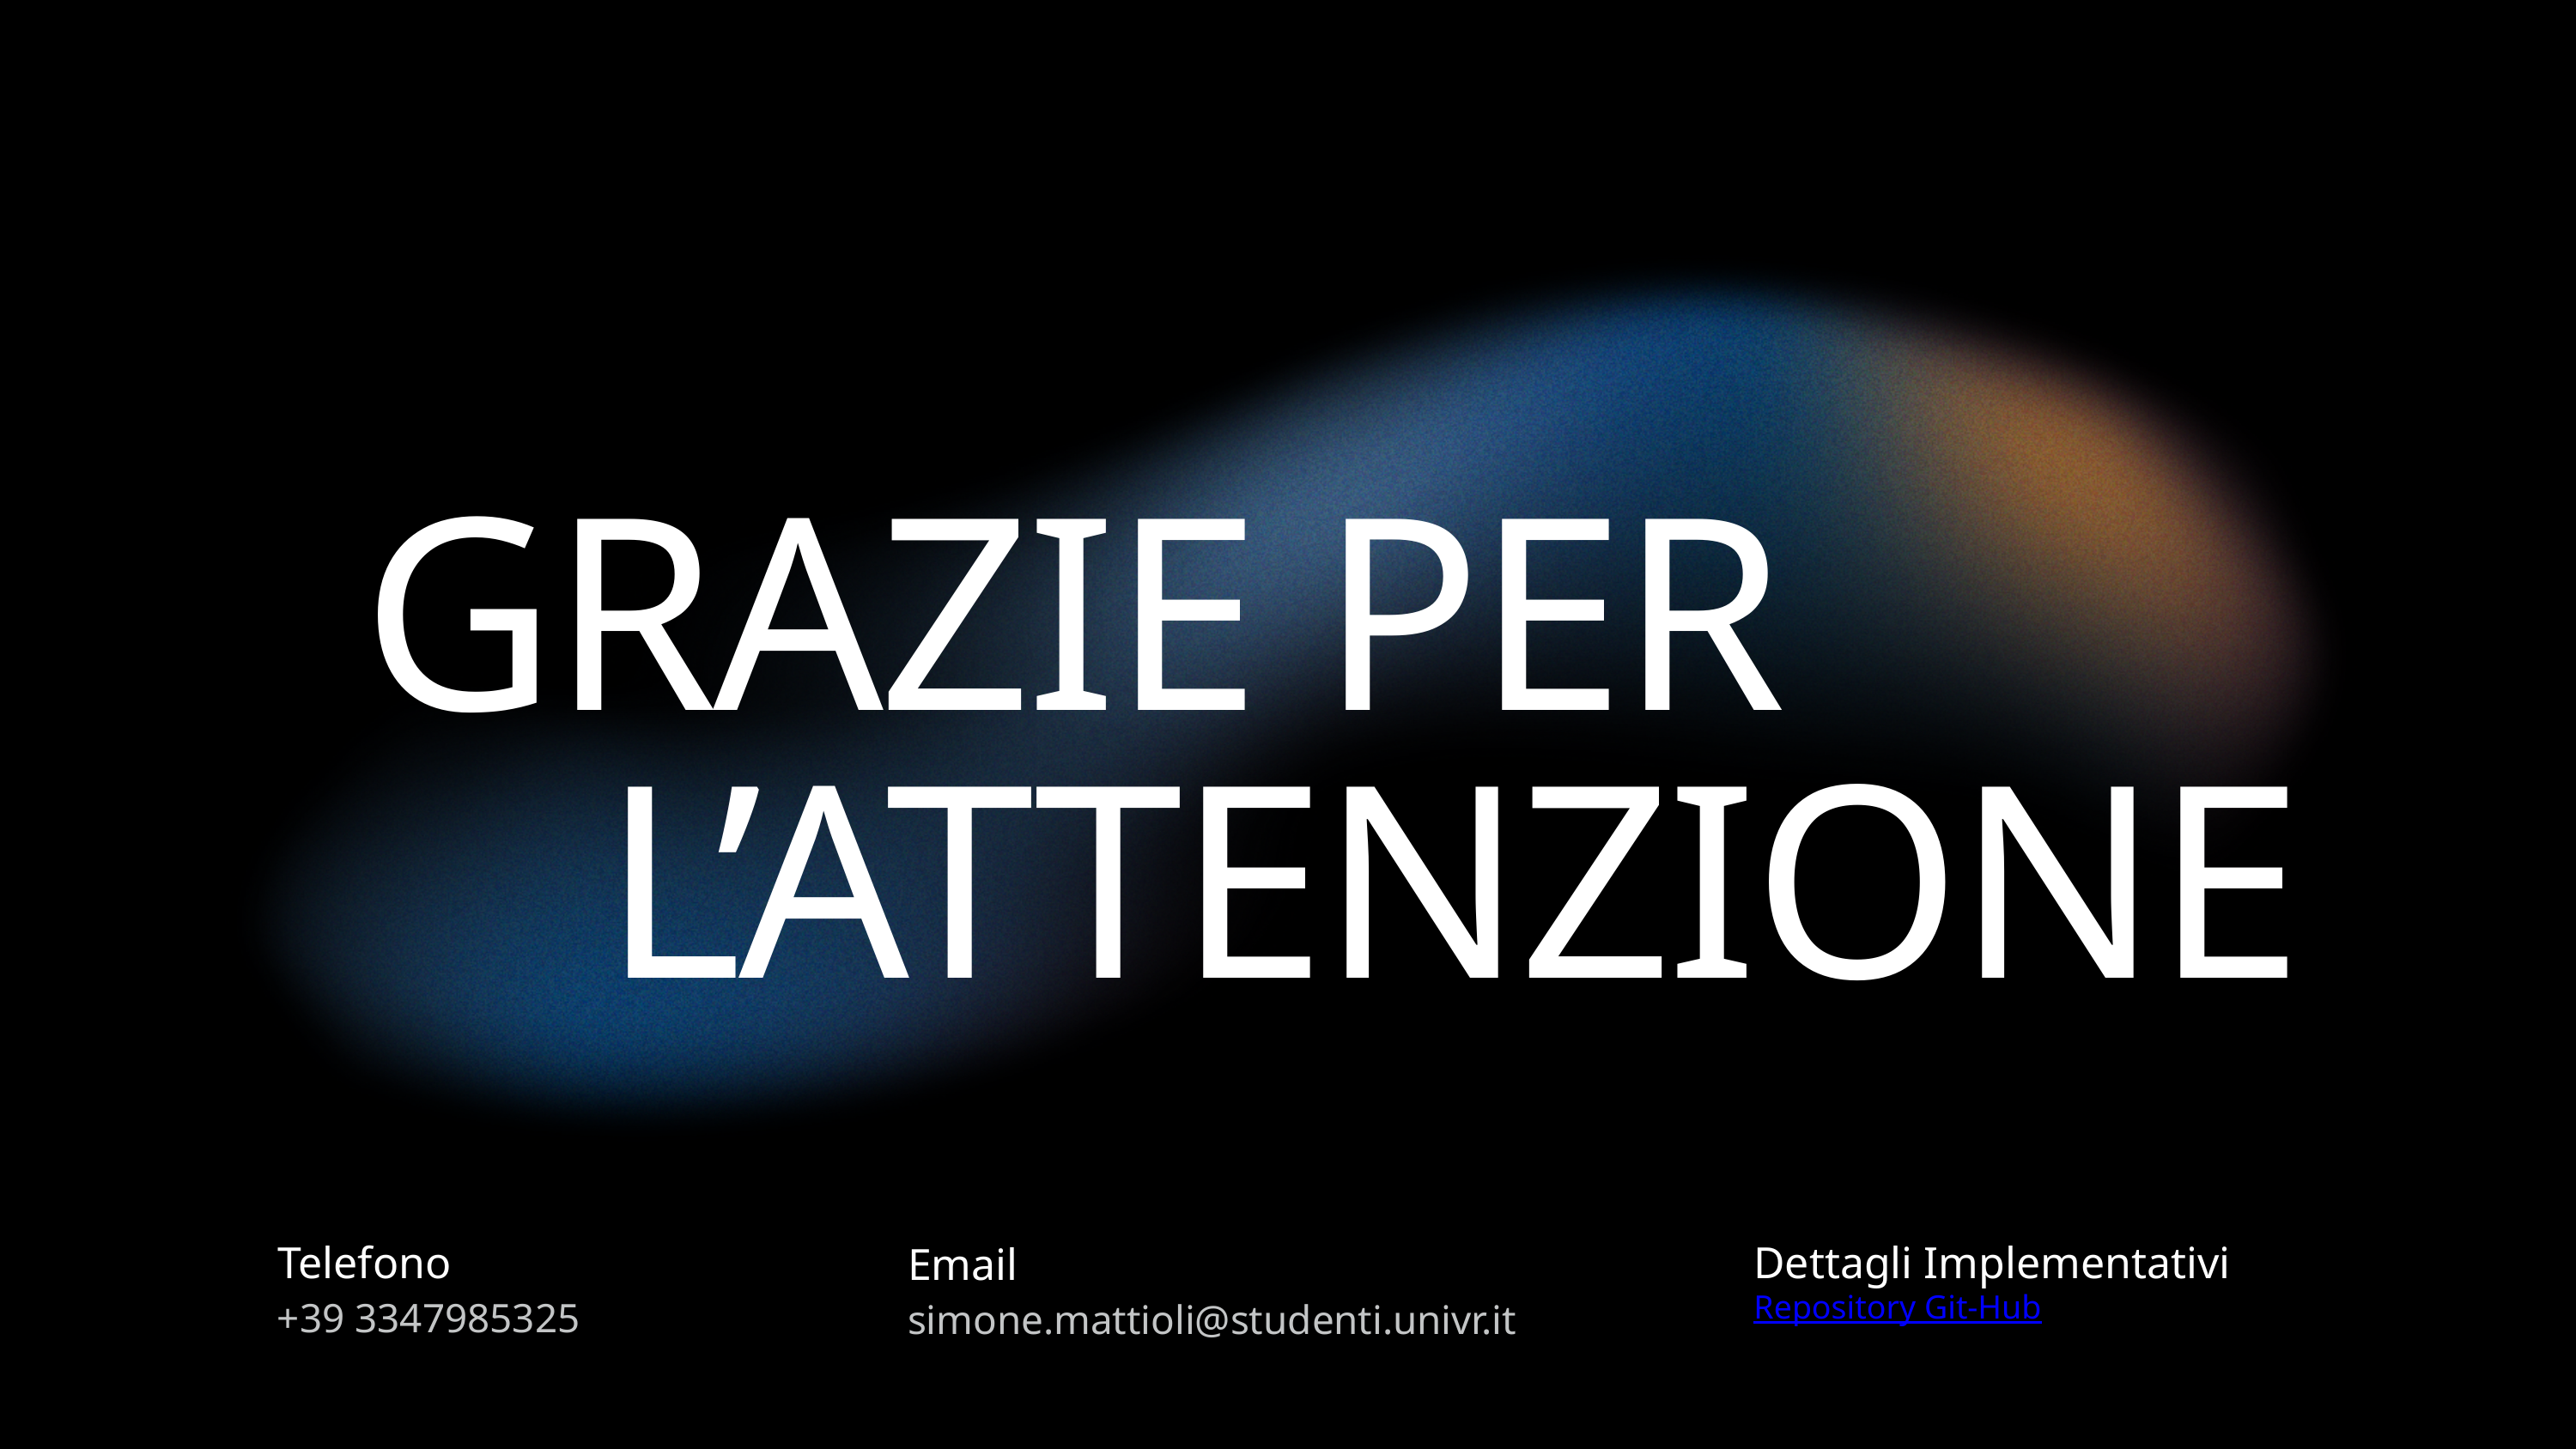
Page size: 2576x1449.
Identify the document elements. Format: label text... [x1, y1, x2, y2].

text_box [276, 1234, 2427, 1341]
text_box [225, 246, 2357, 1151]
text_box GRAZIE PER L’ATTENZIONE [361, 496, 2544, 1032]
